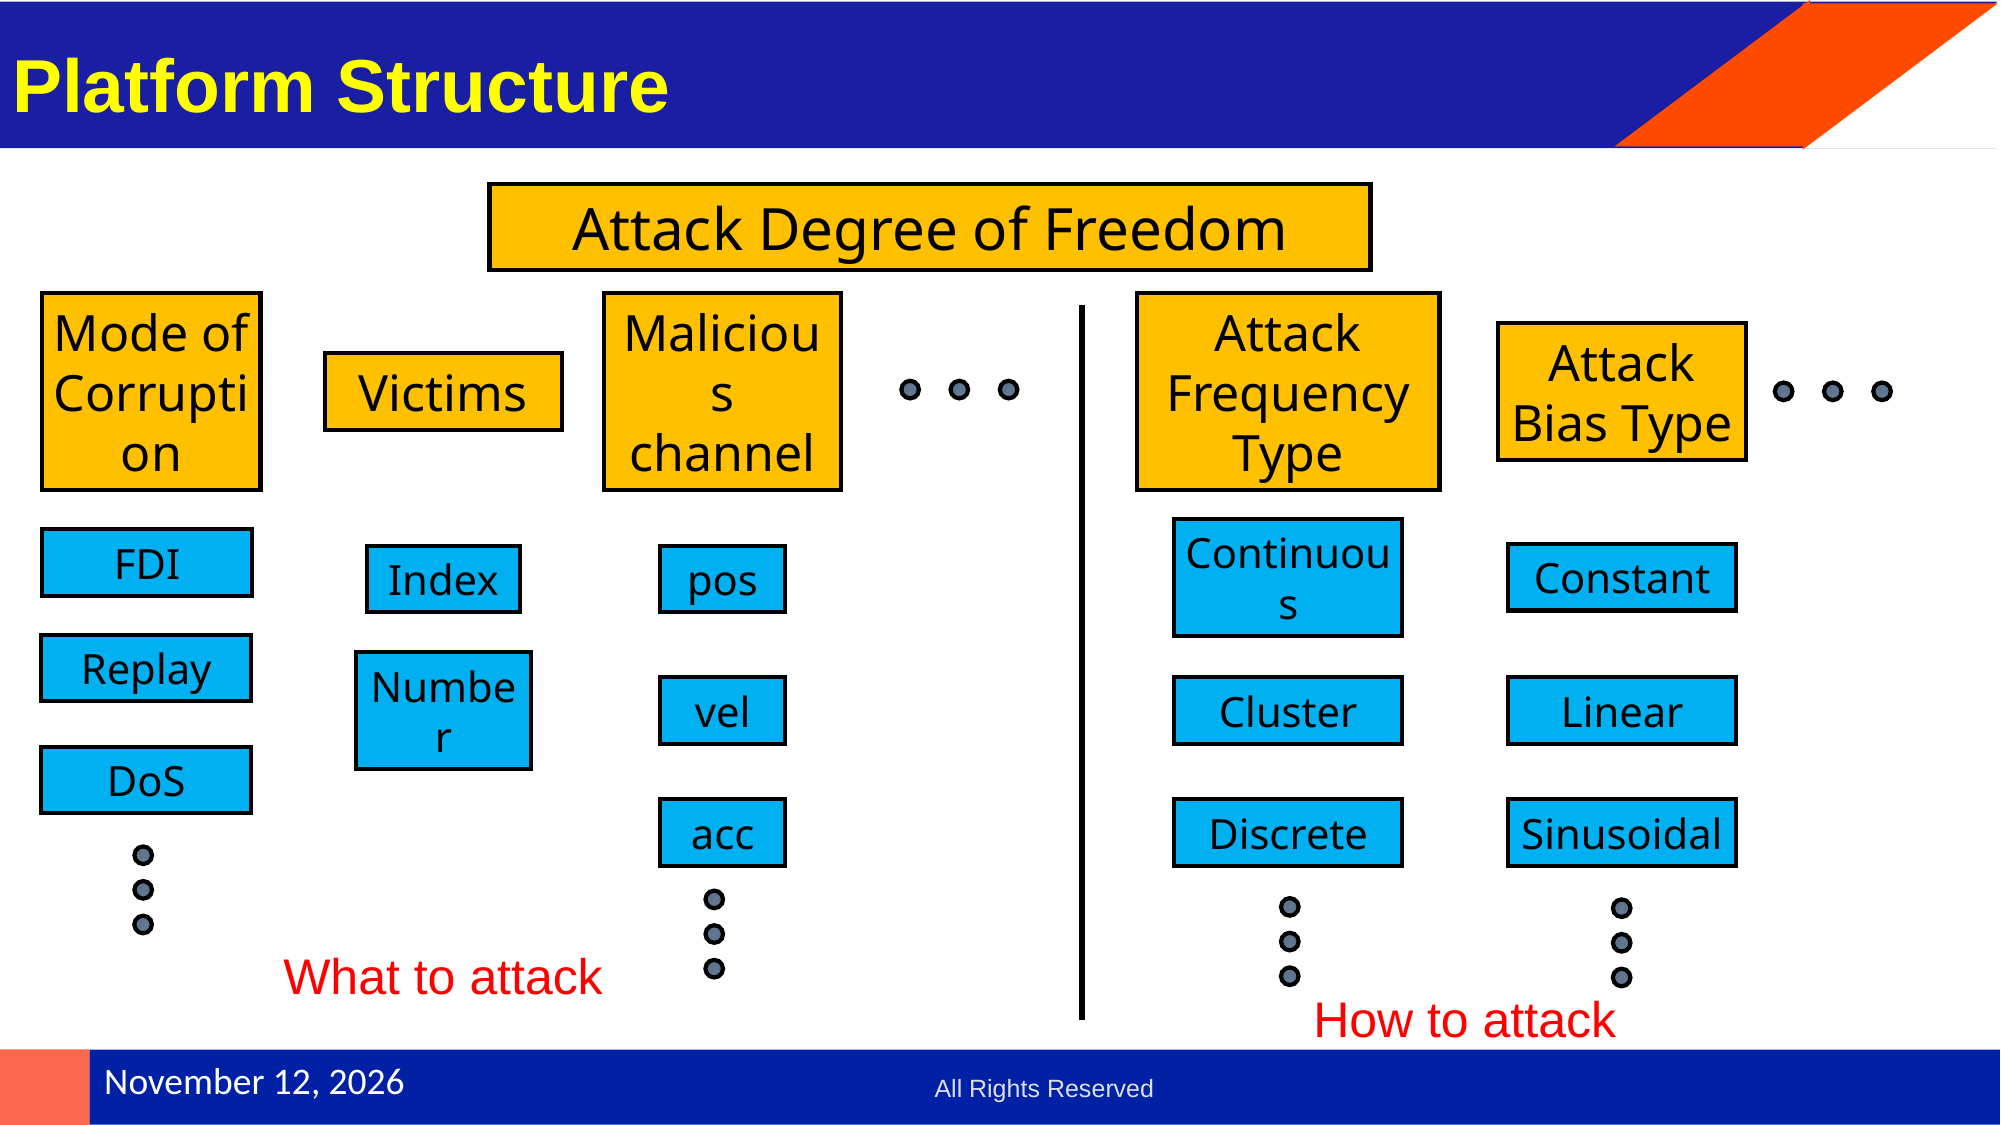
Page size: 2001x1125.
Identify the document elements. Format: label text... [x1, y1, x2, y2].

text_box FDI [42, 529, 252, 596]
text_box Malicious channel [604, 293, 841, 490]
text_box Constant [1508, 543, 1736, 611]
text_box [1281, 898, 1299, 916]
text_box [706, 959, 724, 978]
text_box [134, 881, 153, 899]
text_box [950, 380, 969, 399]
text_box Replay [41, 634, 251, 702]
text_box [1824, 382, 1842, 401]
text_box Linear [1508, 677, 1736, 744]
text_box [1774, 382, 1793, 401]
text_box [134, 846, 153, 865]
text_box [1280, 967, 1299, 978]
text_box acc [659, 799, 786, 866]
text_box Index [367, 545, 520, 613]
text_box [134, 915, 152, 934]
title Platform Structure [3, 0, 1590, 171]
text_box vel [659, 677, 786, 744]
text_box What to attack [181, 936, 706, 1013]
text_box Attack Frequency Type [1136, 293, 1440, 490]
text_box DoS [41, 746, 251, 814]
text_box pos [659, 545, 786, 613]
text_box Sinusoidal [1508, 799, 1736, 866]
text_box [1281, 932, 1299, 951]
text_box Cluster [1174, 677, 1403, 744]
text_box [999, 380, 1018, 399]
text_box Attack Bias Type [1497, 323, 1747, 460]
text_box How to attack [1202, 978, 1727, 1056]
text_box [1612, 899, 1631, 918]
text_box [705, 925, 724, 943]
text_box [1612, 934, 1631, 952]
text_box Attack Degree of Freedom [489, 183, 1371, 271]
text_box [1612, 968, 1631, 978]
text_box [1873, 382, 1891, 401]
text_box Number [355, 652, 532, 769]
text_box Mode of Corruption [42, 293, 261, 490]
text_box Victims [325, 353, 562, 430]
text_box [901, 380, 919, 399]
text_box Discrete [1174, 799, 1403, 866]
text_box [705, 890, 724, 909]
text_box Continuous [1174, 519, 1403, 636]
